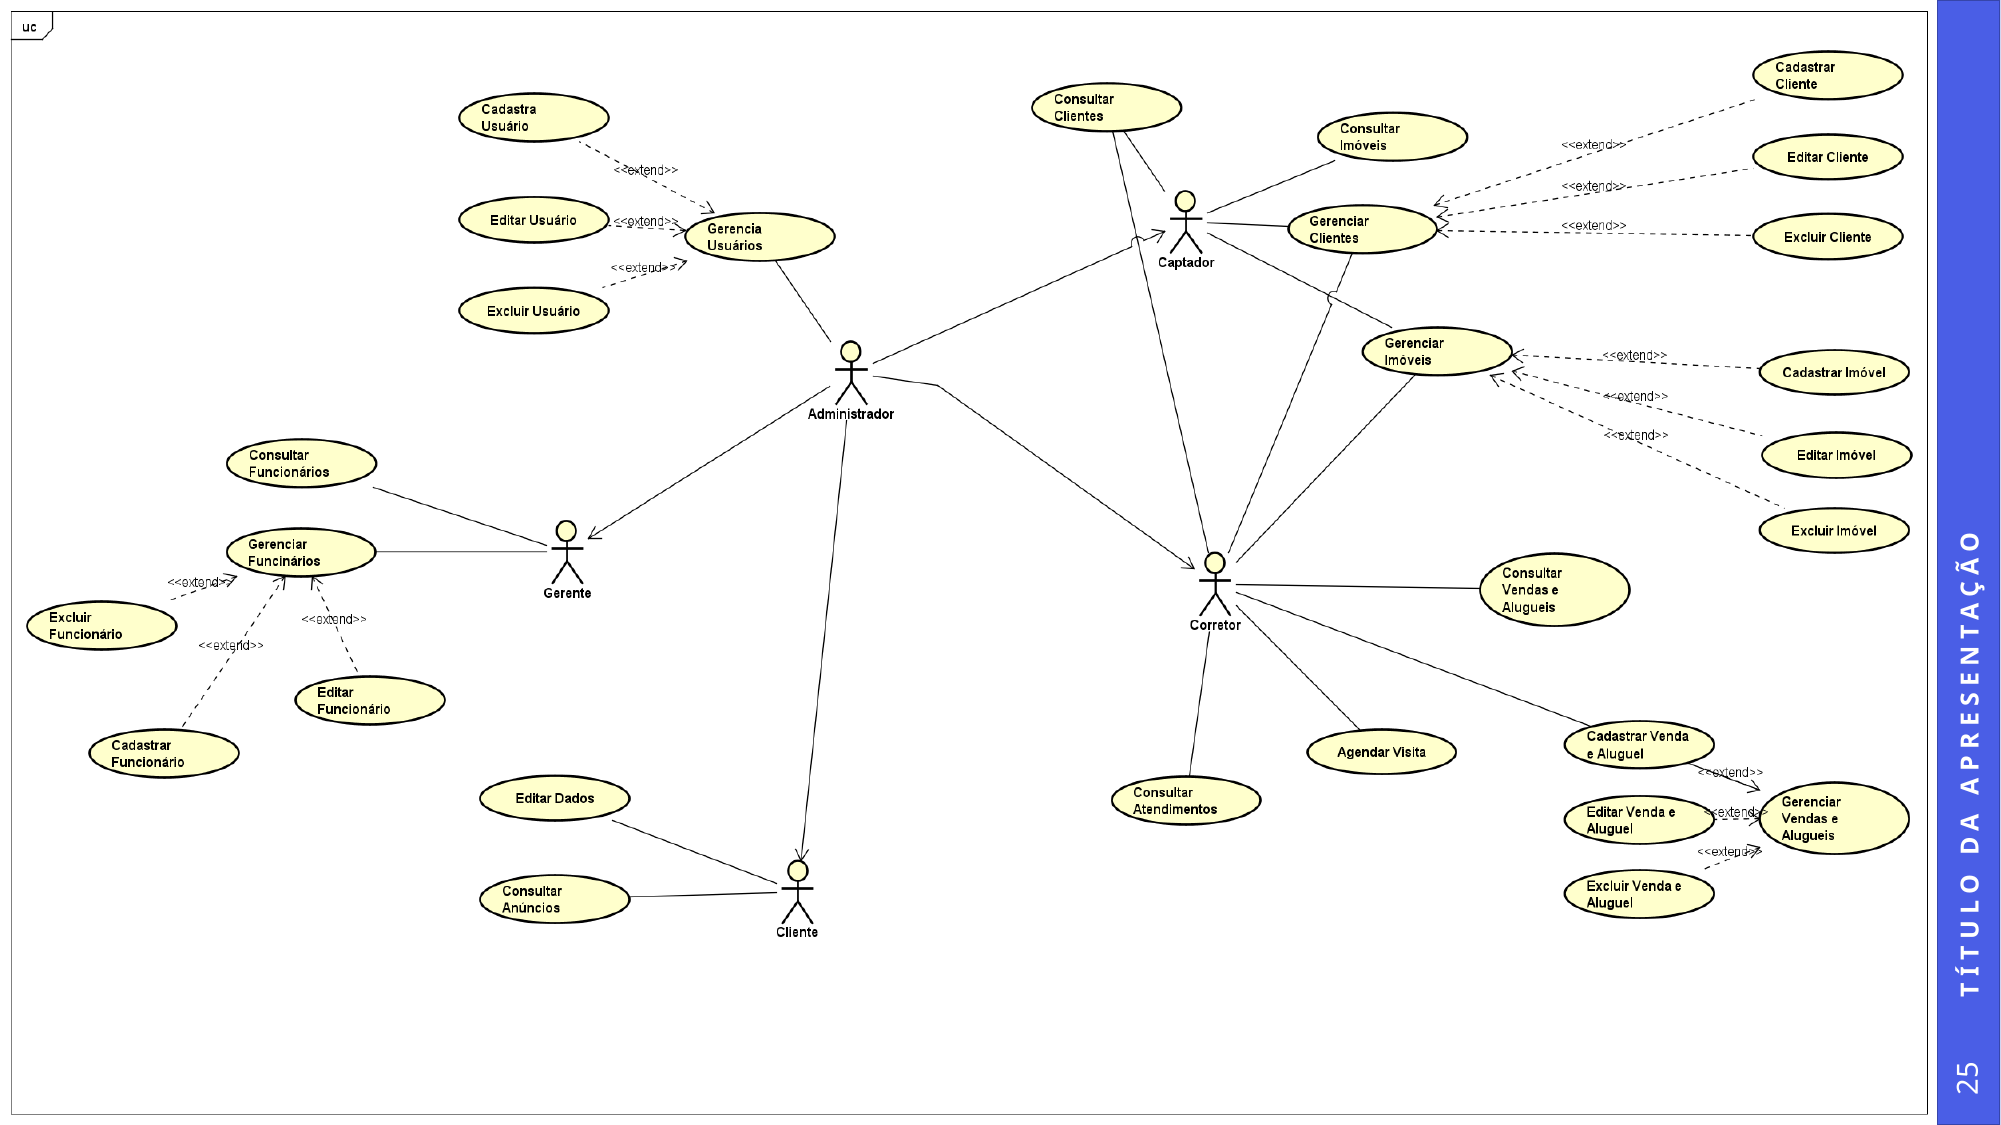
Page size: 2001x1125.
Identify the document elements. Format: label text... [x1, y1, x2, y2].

slide_number 25 [1937, 1032, 2000, 1125]
picture [0, 0, 1937, 1125]
footer Título da Apresentação [1937, 0, 2000, 1032]
